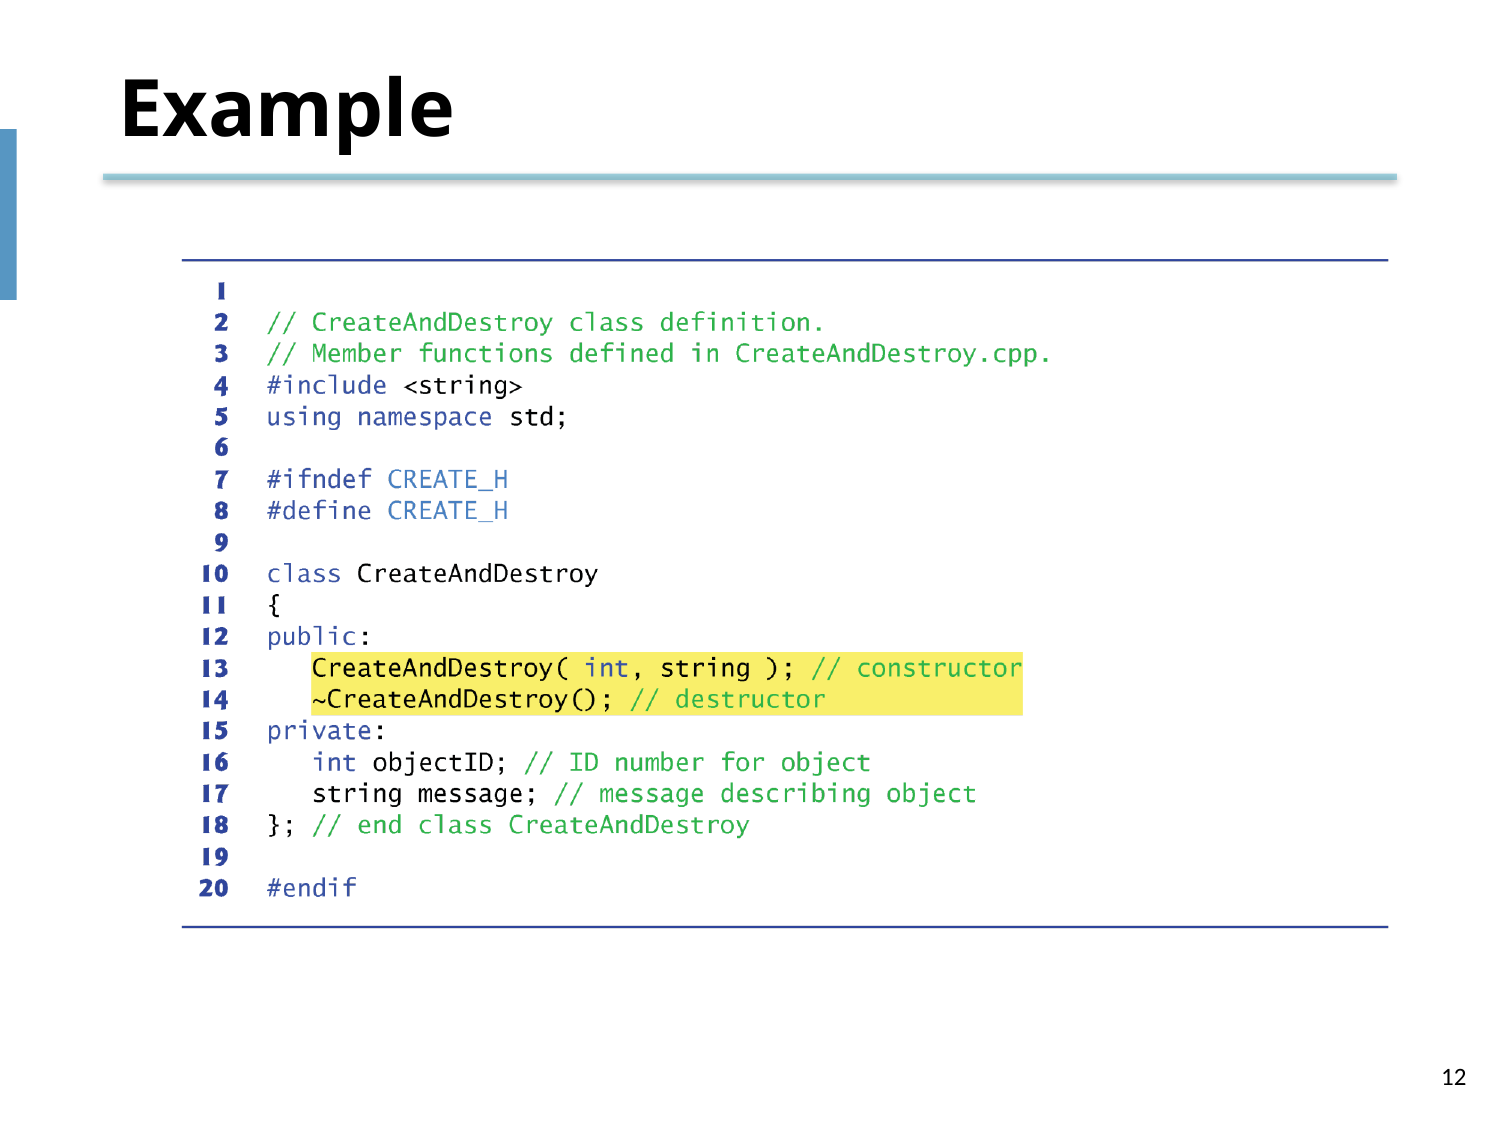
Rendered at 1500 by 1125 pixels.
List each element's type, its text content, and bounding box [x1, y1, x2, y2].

picture [101, 184, 1426, 932]
title Example [103, 25, 1397, 182]
slide_number 12 [1131, 1045, 1482, 1106]
